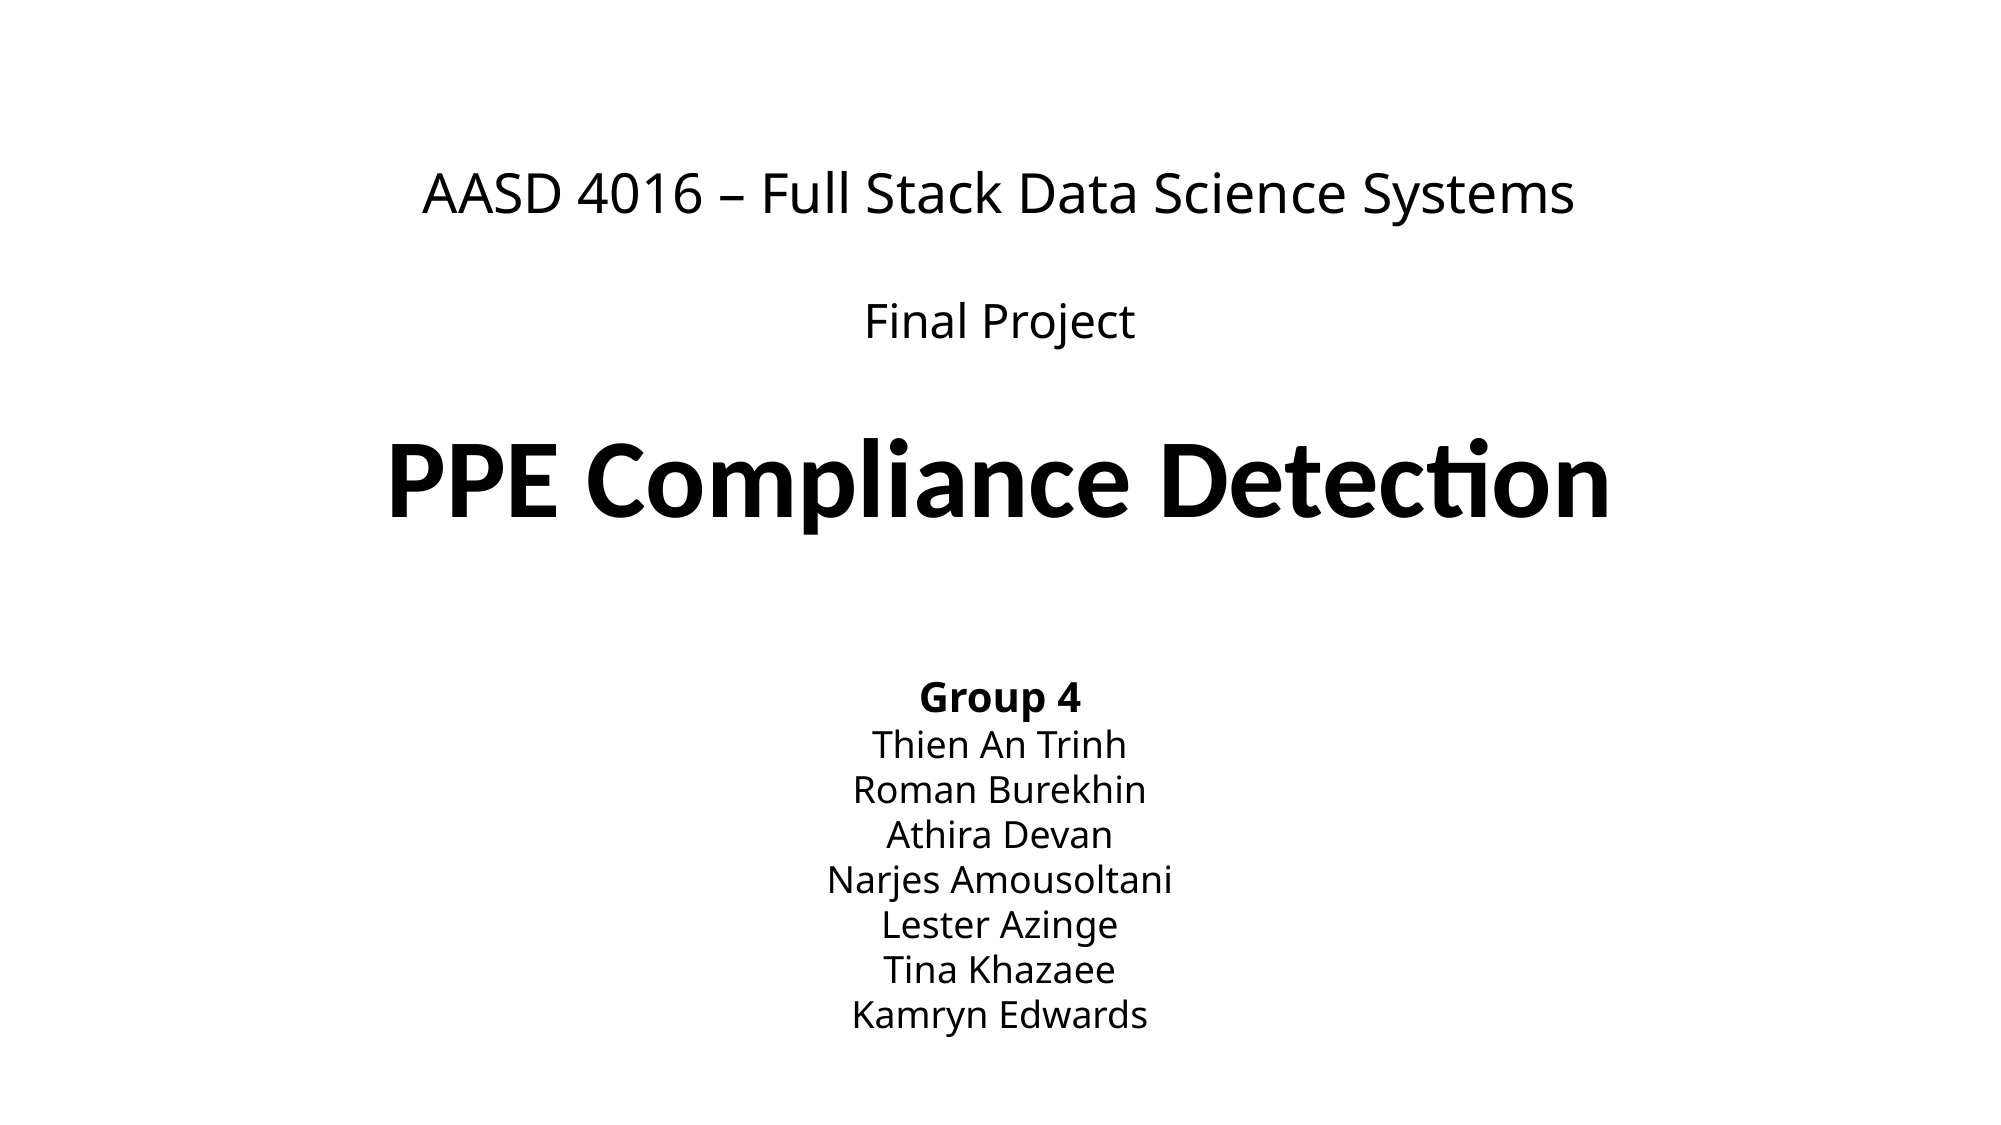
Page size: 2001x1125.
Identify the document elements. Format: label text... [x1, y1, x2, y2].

text_box PPE Compliance Detection [360, 397, 1640, 548]
title AASD 4016 – Full Stack Data Science Systems Final Project [249, 149, 1750, 356]
text_box Group 4 Thien An Trinh Roman Burekhin Athira Devan Narjes Amousoltani Lester Azinge Tina Khazaee Kamryn Edwards [539, 590, 1461, 1044]
